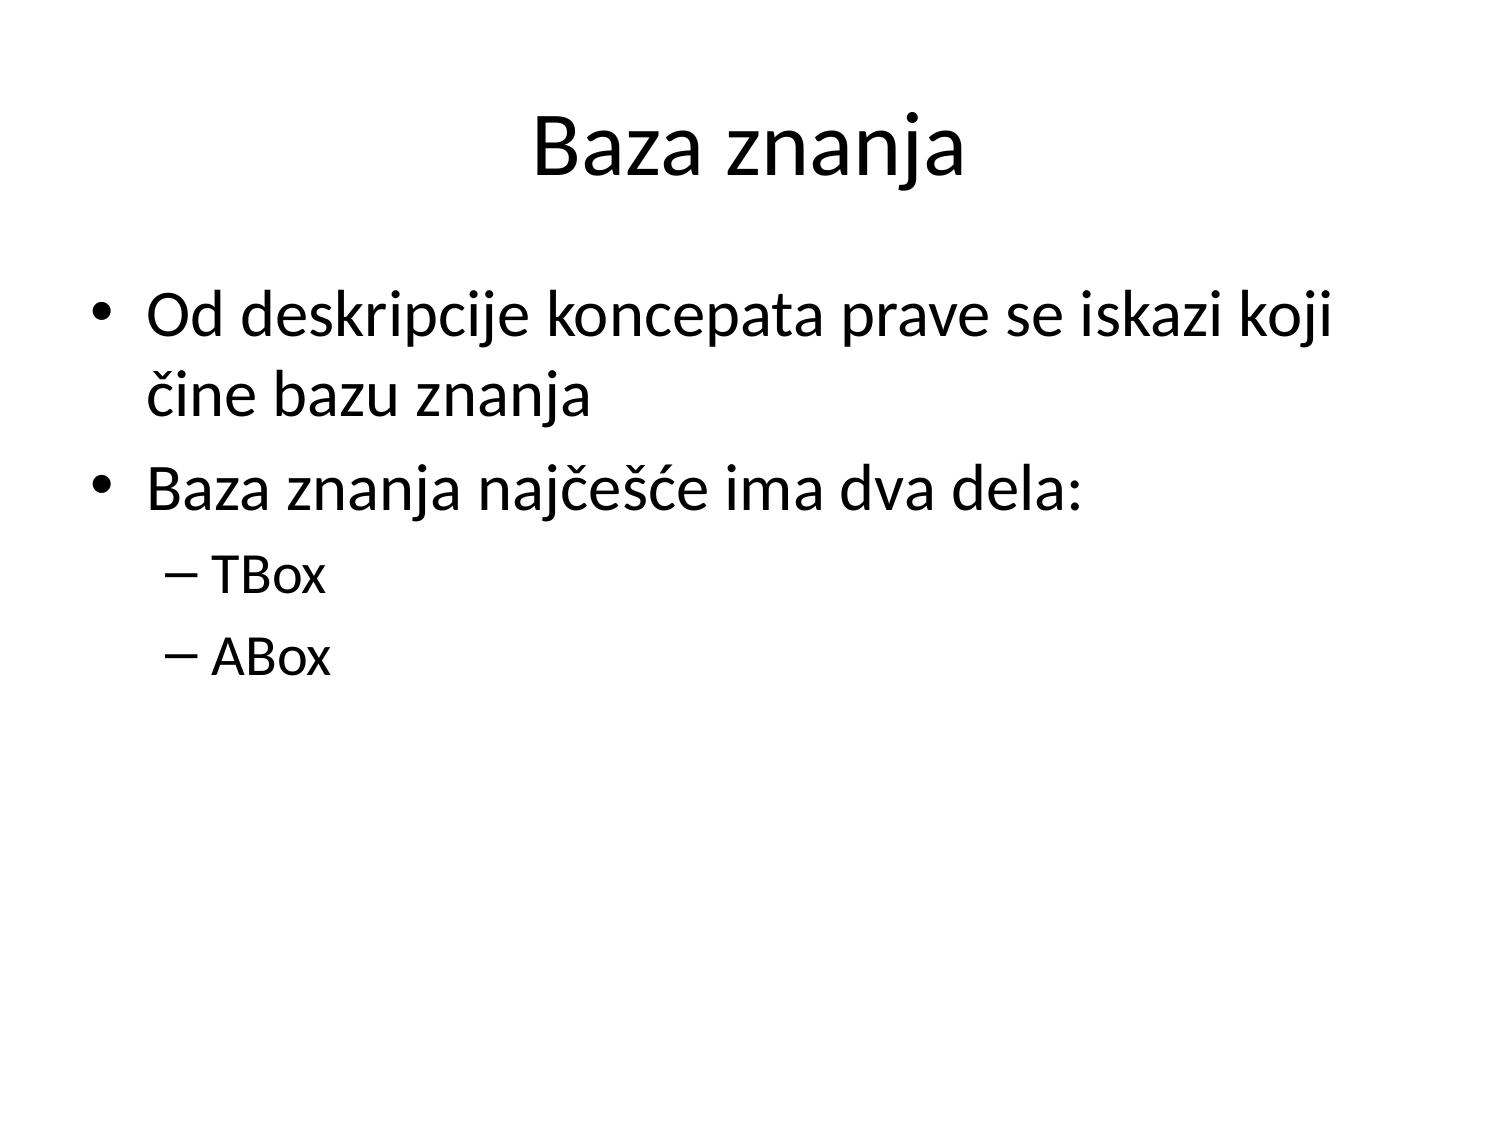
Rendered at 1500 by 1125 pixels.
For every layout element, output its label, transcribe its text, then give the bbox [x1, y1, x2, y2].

list Od deskripcije koncepata prave se iskazi koji čine bazu znanja Baza znanja najčešće ima dva dela: TBox ABox [75, 262, 1425, 1005]
title Baza znanja [75, 45, 1425, 233]
